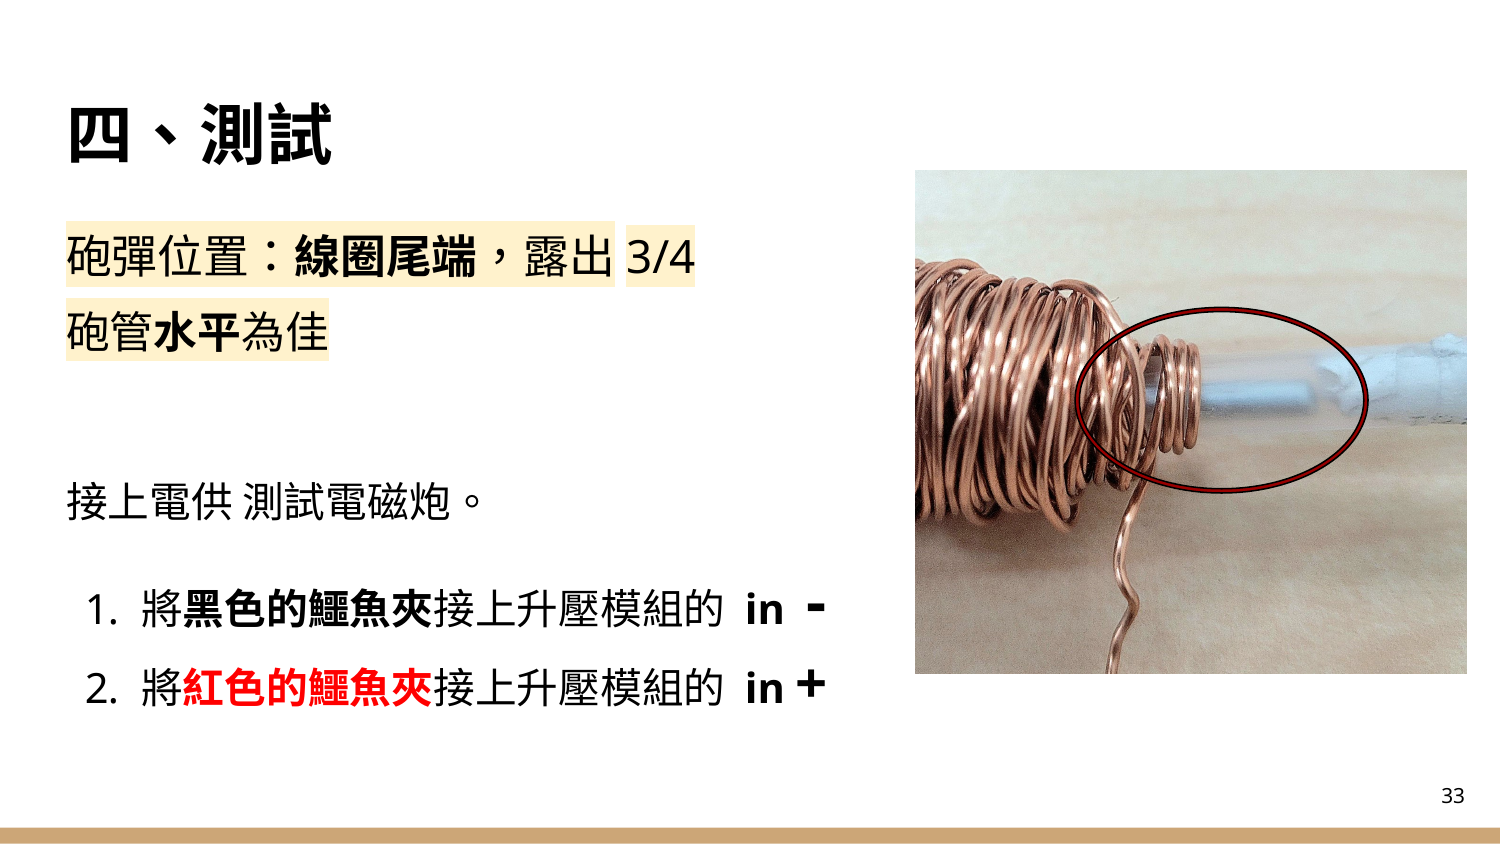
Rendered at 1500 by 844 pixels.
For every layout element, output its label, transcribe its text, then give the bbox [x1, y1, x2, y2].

picture [914, 170, 1468, 674]
title 四、測試 [51, 51, 1449, 189]
slide_number ‹#› [1389, 764, 1480, 830]
list 砲管水平為佳 接上電供 測試電磁炮。 將黑色的鱷魚夾接上升壓模組的 in - 將紅色的鱷魚夾接上升壓模組的 in + [51, 298, 1449, 776]
text_box 砲彈位置：線圈尾端，露出3/4 [51, 204, 909, 298]
